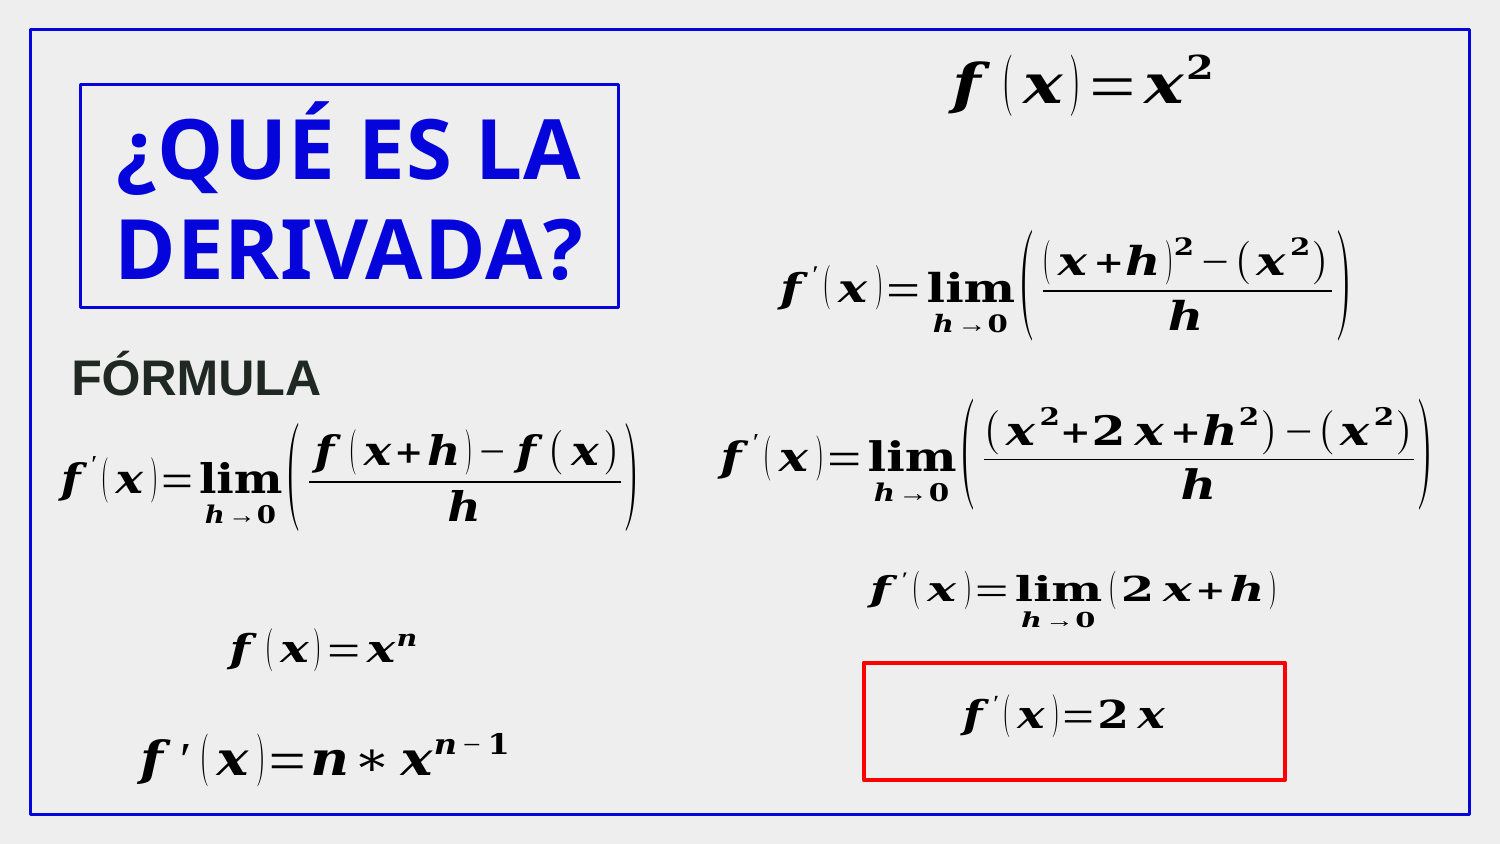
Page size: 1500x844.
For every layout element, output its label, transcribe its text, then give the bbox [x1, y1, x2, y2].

subtitle ¿QUÉ ES LA DERIVADA? [79, 83, 620, 309]
picture [652, 145, 1456, 599]
text_box [862, 661, 1287, 782]
text_box FÓRMULA [56, 337, 337, 413]
